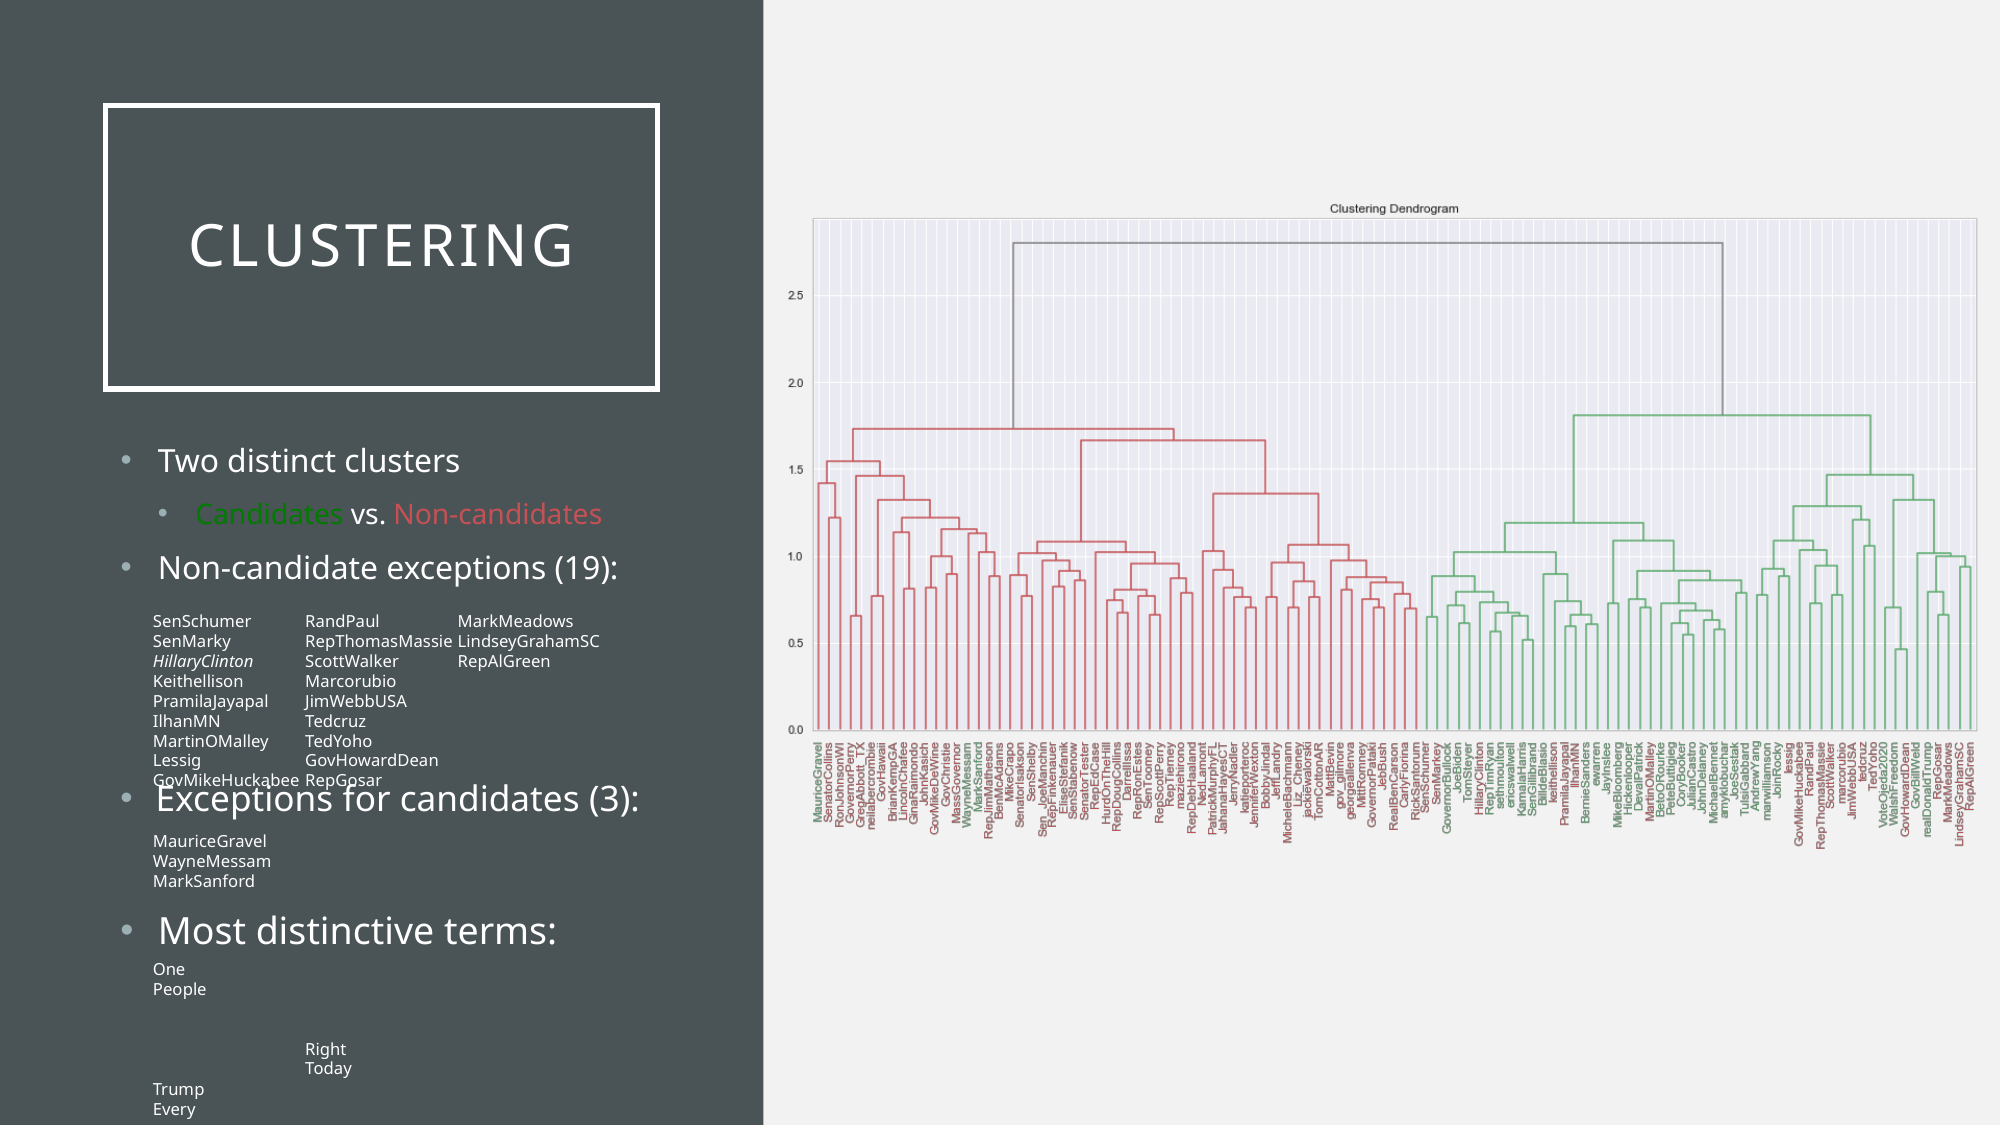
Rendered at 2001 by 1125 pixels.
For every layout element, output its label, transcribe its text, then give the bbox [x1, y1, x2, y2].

text_box SenSchumer SenMarky HillaryClinton Keithellison PramilaJayapal IlhanMN MartinOMalley Lessig GovMikeHuckabee RandPaul RepThomasMassie ScottWalker Marcorubio JimWebbUSA Tedcruz TedYoho GovHowardDean RepGosar MarkMeadows LindseyGrahamSC RepAlGreen [138, 603, 625, 768]
text_box Exceptions for candidates (3): [105, 768, 658, 831]
title Clustering [103, 103, 660, 392]
text_box MauriceGravel WayneMessam MarkSanford [138, 823, 625, 898]
text_box Most distinctive terms: [105, 899, 658, 1125]
text_box [764, 0, 2000, 1125]
text_box [0, 0, 764, 1125]
picture [780, 197, 1983, 855]
text_box One People Trump Every Right Today [138, 951, 625, 1125]
list Two distinct clusters Candidates vs. Non-candidates Non-candidate exceptions (19): [105, 432, 658, 620]
